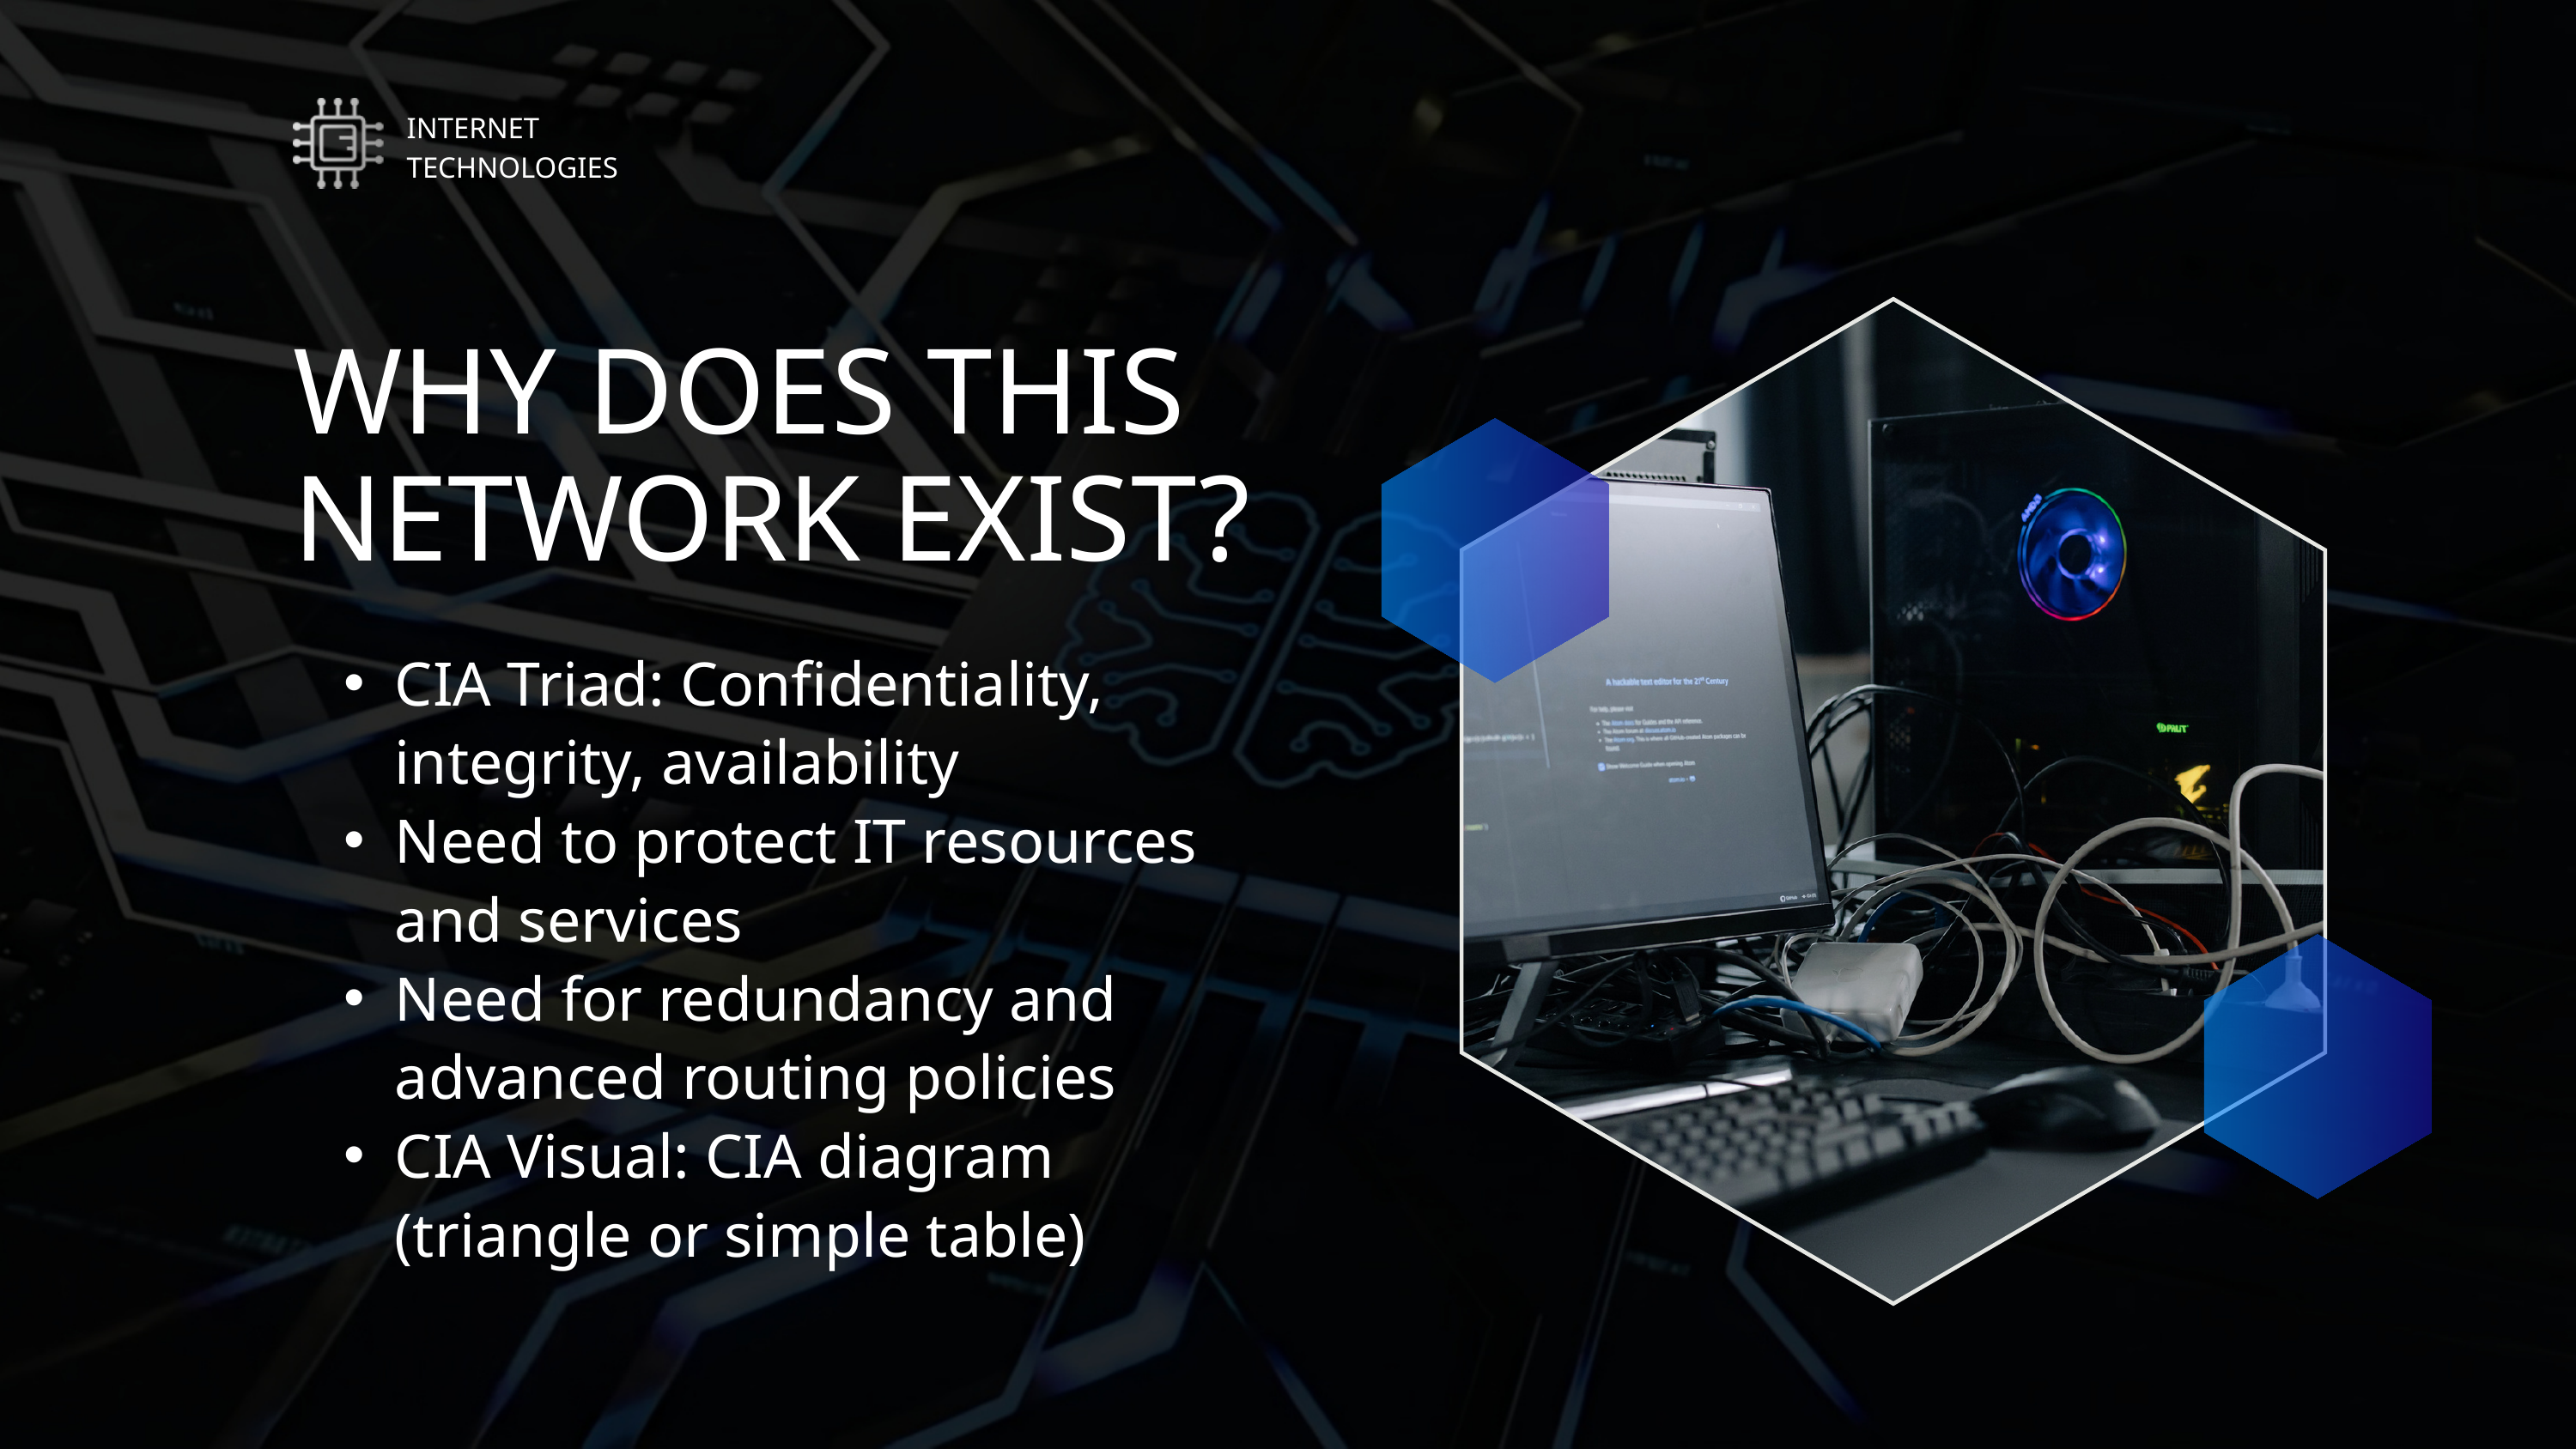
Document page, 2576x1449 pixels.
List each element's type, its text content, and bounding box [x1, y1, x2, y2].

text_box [1461, 299, 2326, 1304]
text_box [2203, 934, 2432, 1199]
text_box NETWORK EXIST? [292, 430, 1376, 585]
text_box [293, 98, 384, 189]
text_box WHY DOES THIS [293, 302, 1382, 430]
text_box [0, 0, 2576, 1449]
text_box INTERNET TECHNOLOGIES [406, 105, 655, 185]
text_box CIA Triad: Confidentiality, integrity, availability Need to protect IT resources and services Need for redundancy and advanced routing policies CIA Visual: CIA diagram (triangle or simple table) [292, 639, 1237, 1270]
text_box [1381, 418, 1609, 683]
